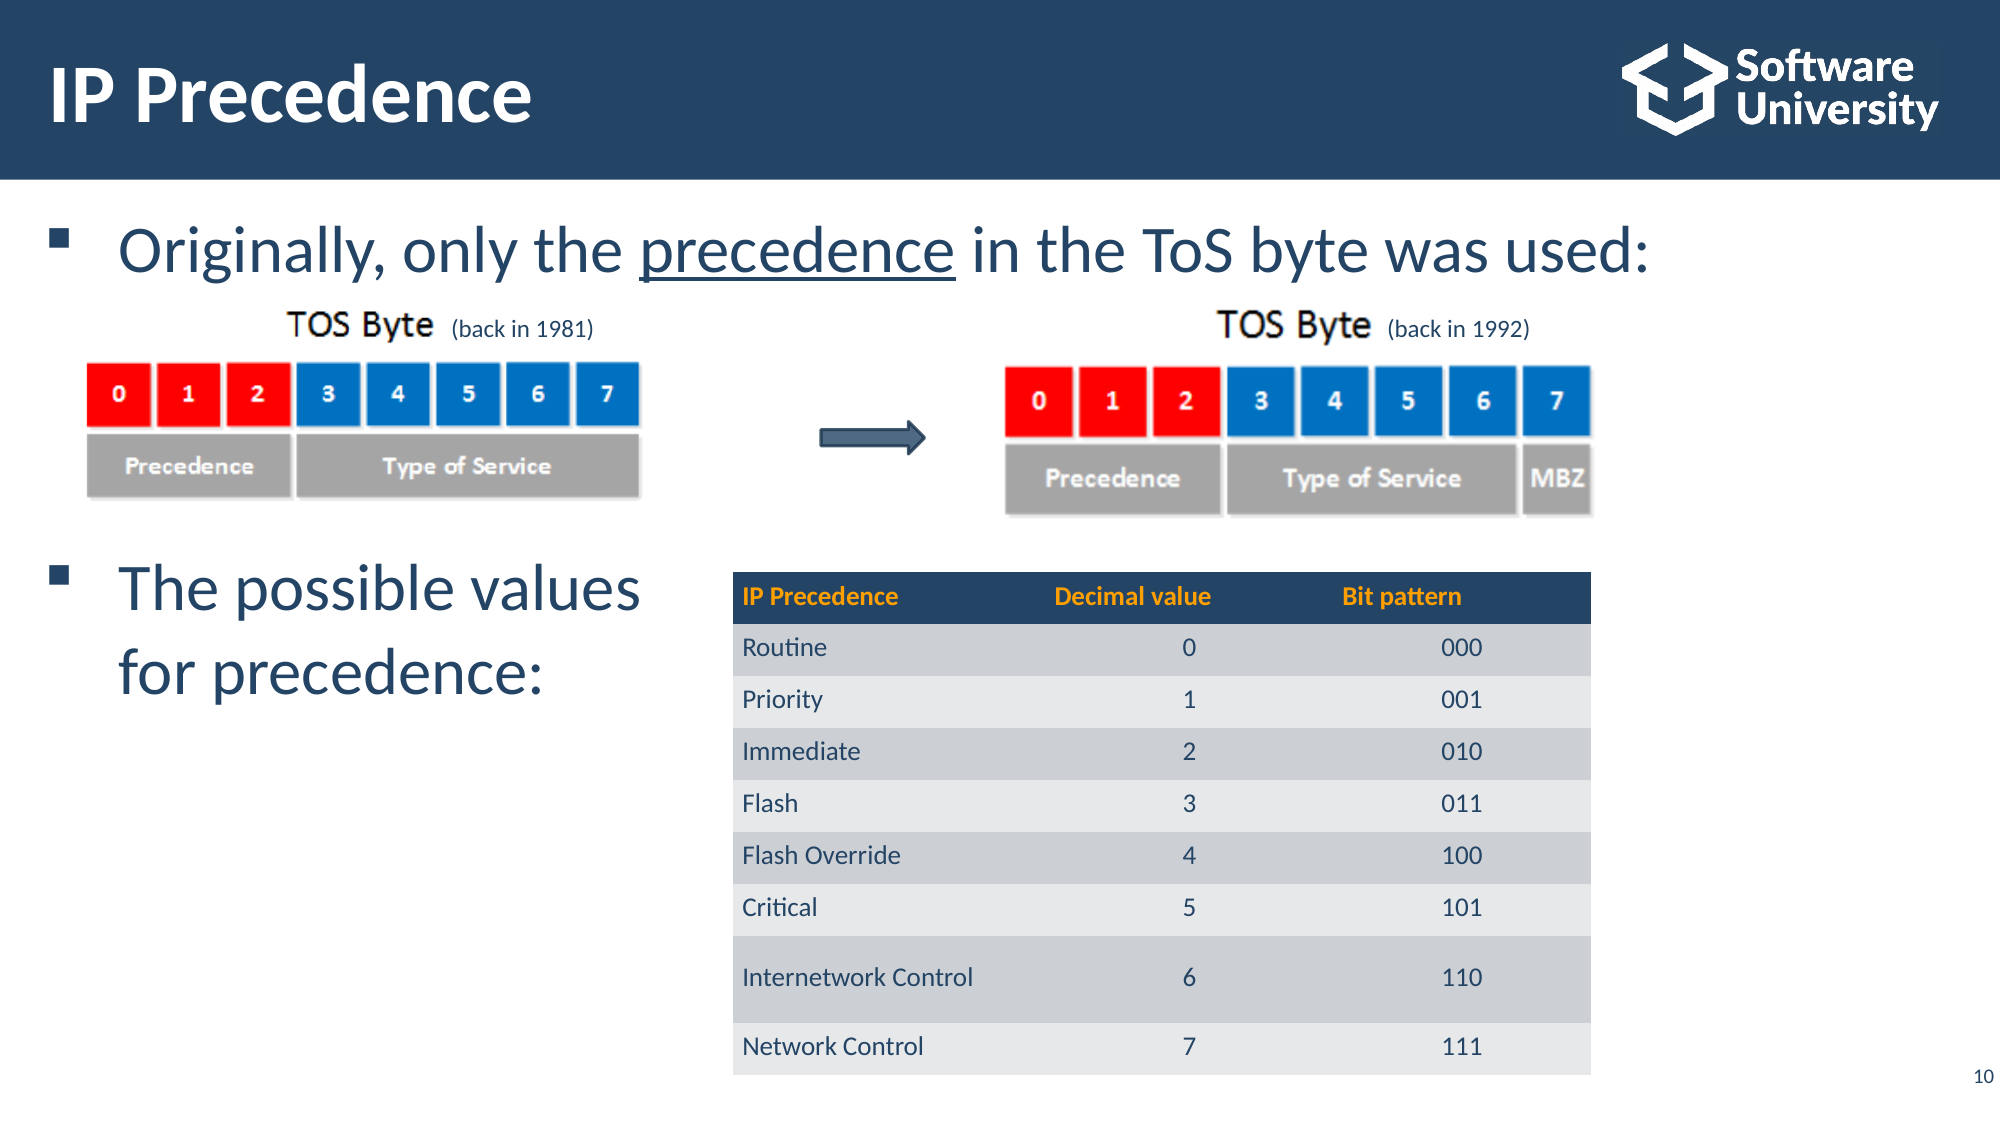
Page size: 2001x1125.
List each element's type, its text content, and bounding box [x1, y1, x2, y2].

table_cell Immediate [733, 728, 1046, 780]
table_cell Flash Override [733, 832, 1046, 884]
text_box [818, 419, 927, 456]
table_cell Critical [733, 884, 1046, 936]
table_cell 2 [1046, 728, 1333, 780]
table_header IP Precedence [733, 572, 1046, 624]
table_cell 000 [1333, 624, 1591, 676]
table_cell Priority [733, 676, 1046, 728]
table_cell Network Control [733, 1023, 1046, 1075]
table_cell 5 [1046, 884, 1333, 936]
table_cell Flash [733, 780, 1046, 832]
table_cell 1 [1046, 676, 1333, 728]
table_header Bit pattern [1333, 572, 1591, 624]
table_cell Routine [733, 624, 1046, 676]
table_cell 011 [1333, 780, 1591, 832]
table_header Decimal value [1046, 572, 1333, 624]
slide_number 10 [1929, 1049, 2000, 1100]
title IP Precedence [31, 16, 1591, 162]
table_cell 110 [1333, 936, 1591, 1023]
picture [983, 293, 1611, 533]
table_cell 4 [1046, 832, 1333, 884]
table_cell Internetwork Control [733, 936, 1046, 1023]
list Originally, only the precedence in the ToS byte was used: The possible values for precedence: [26, 196, 1965, 1125]
table_cell 101 [1333, 884, 1591, 936]
table_cell 7 [1046, 1023, 1333, 1075]
table_cell 100 [1333, 832, 1591, 884]
table_cell 6 [1046, 936, 1333, 1023]
table_cell 010 [1333, 728, 1591, 780]
table_cell 0 [1046, 624, 1333, 676]
table_cell 111 [1333, 1023, 1591, 1075]
table_cell 3 [1046, 780, 1333, 832]
table_cell 001 [1333, 676, 1591, 728]
picture [1622, 43, 1939, 136]
picture [60, 293, 664, 512]
